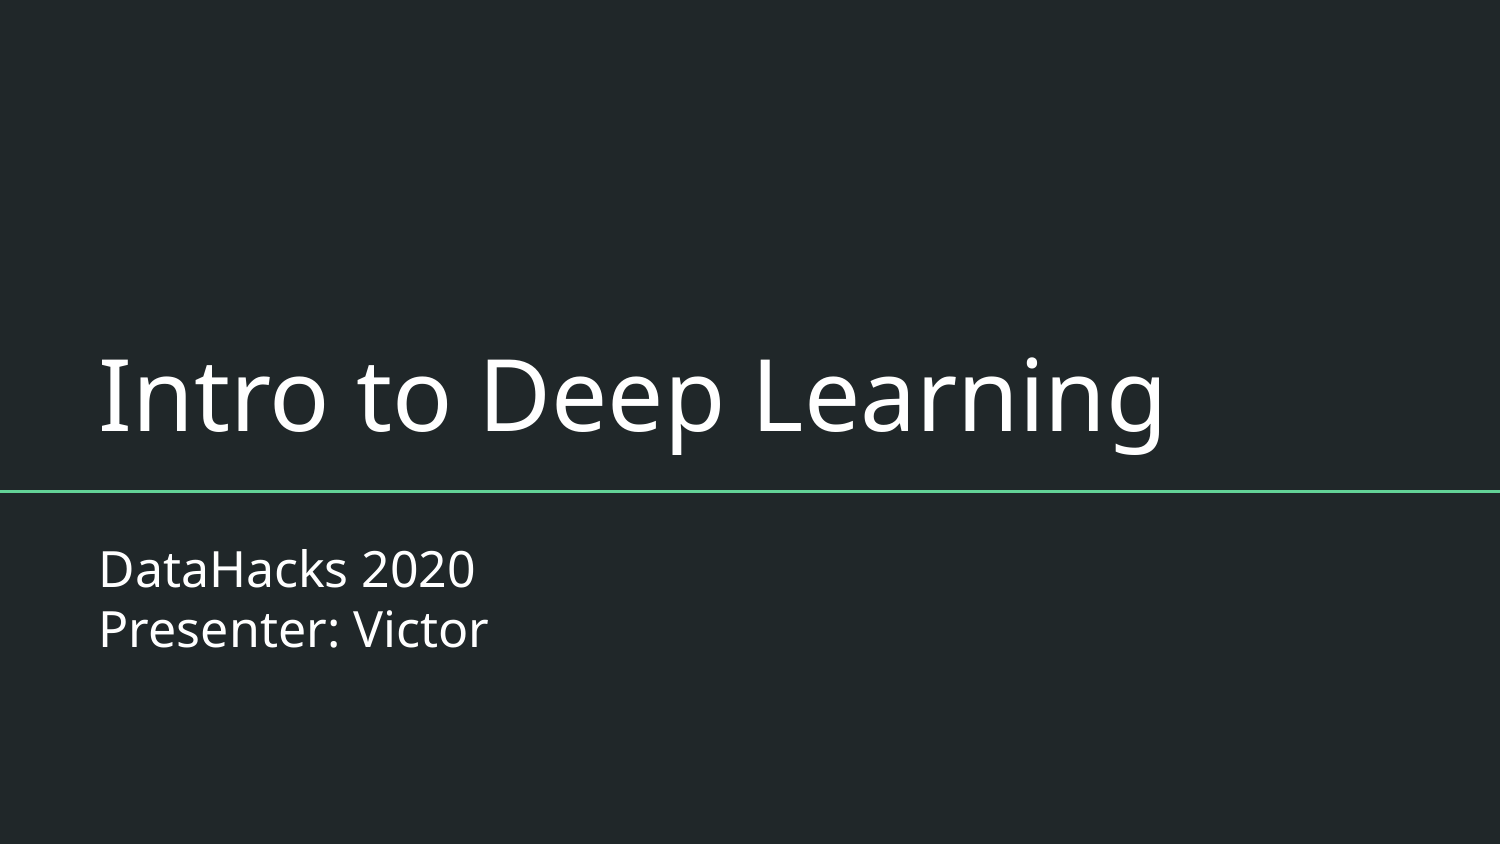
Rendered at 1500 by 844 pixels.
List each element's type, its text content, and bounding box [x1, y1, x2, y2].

title Intro to Deep Learning [83, 206, 1417, 467]
subtitle DataHacks 2020 Presenter: Victor [83, 522, 1417, 626]
